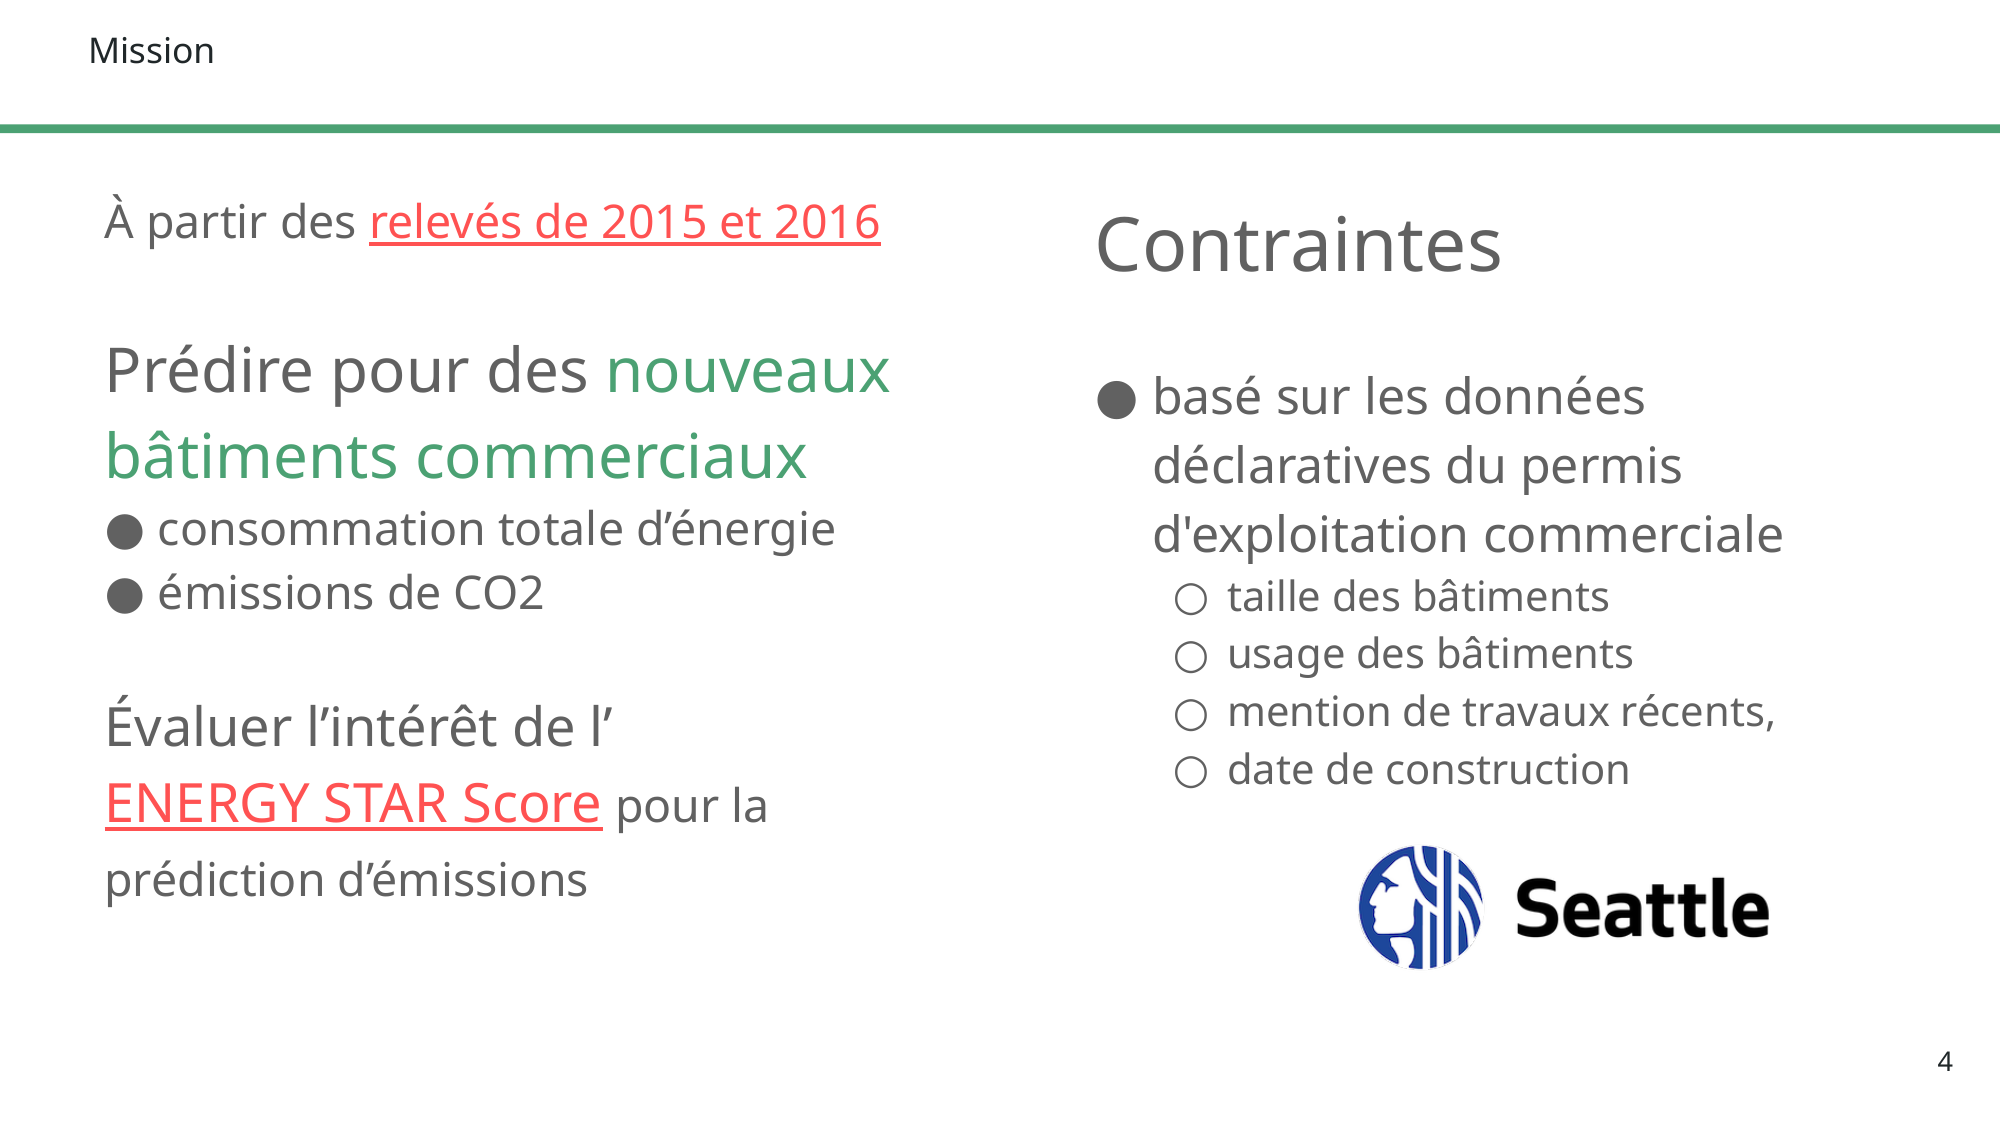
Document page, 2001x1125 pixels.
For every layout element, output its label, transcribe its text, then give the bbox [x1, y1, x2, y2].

list À partir des relevés de 2015 et 2016 Prédire pour des nouveaux bâtiments commerciaux consommation totale d’énergie émissions de CO2 Évaluer l’intérêt de l’ENERGY STAR Score pour la prédiction d’émissions [68, 162, 943, 1020]
title Mission [68, 7, 1932, 134]
list Contraintes basé sur les données déclaratives du permis d'exploitation commerciale taille des bâtiments usage des bâtiments mention de travaux récents, date de construction [1056, 162, 1932, 1035]
picture [1299, 786, 1828, 1030]
slide_number 4 [1853, 1019, 1974, 1106]
